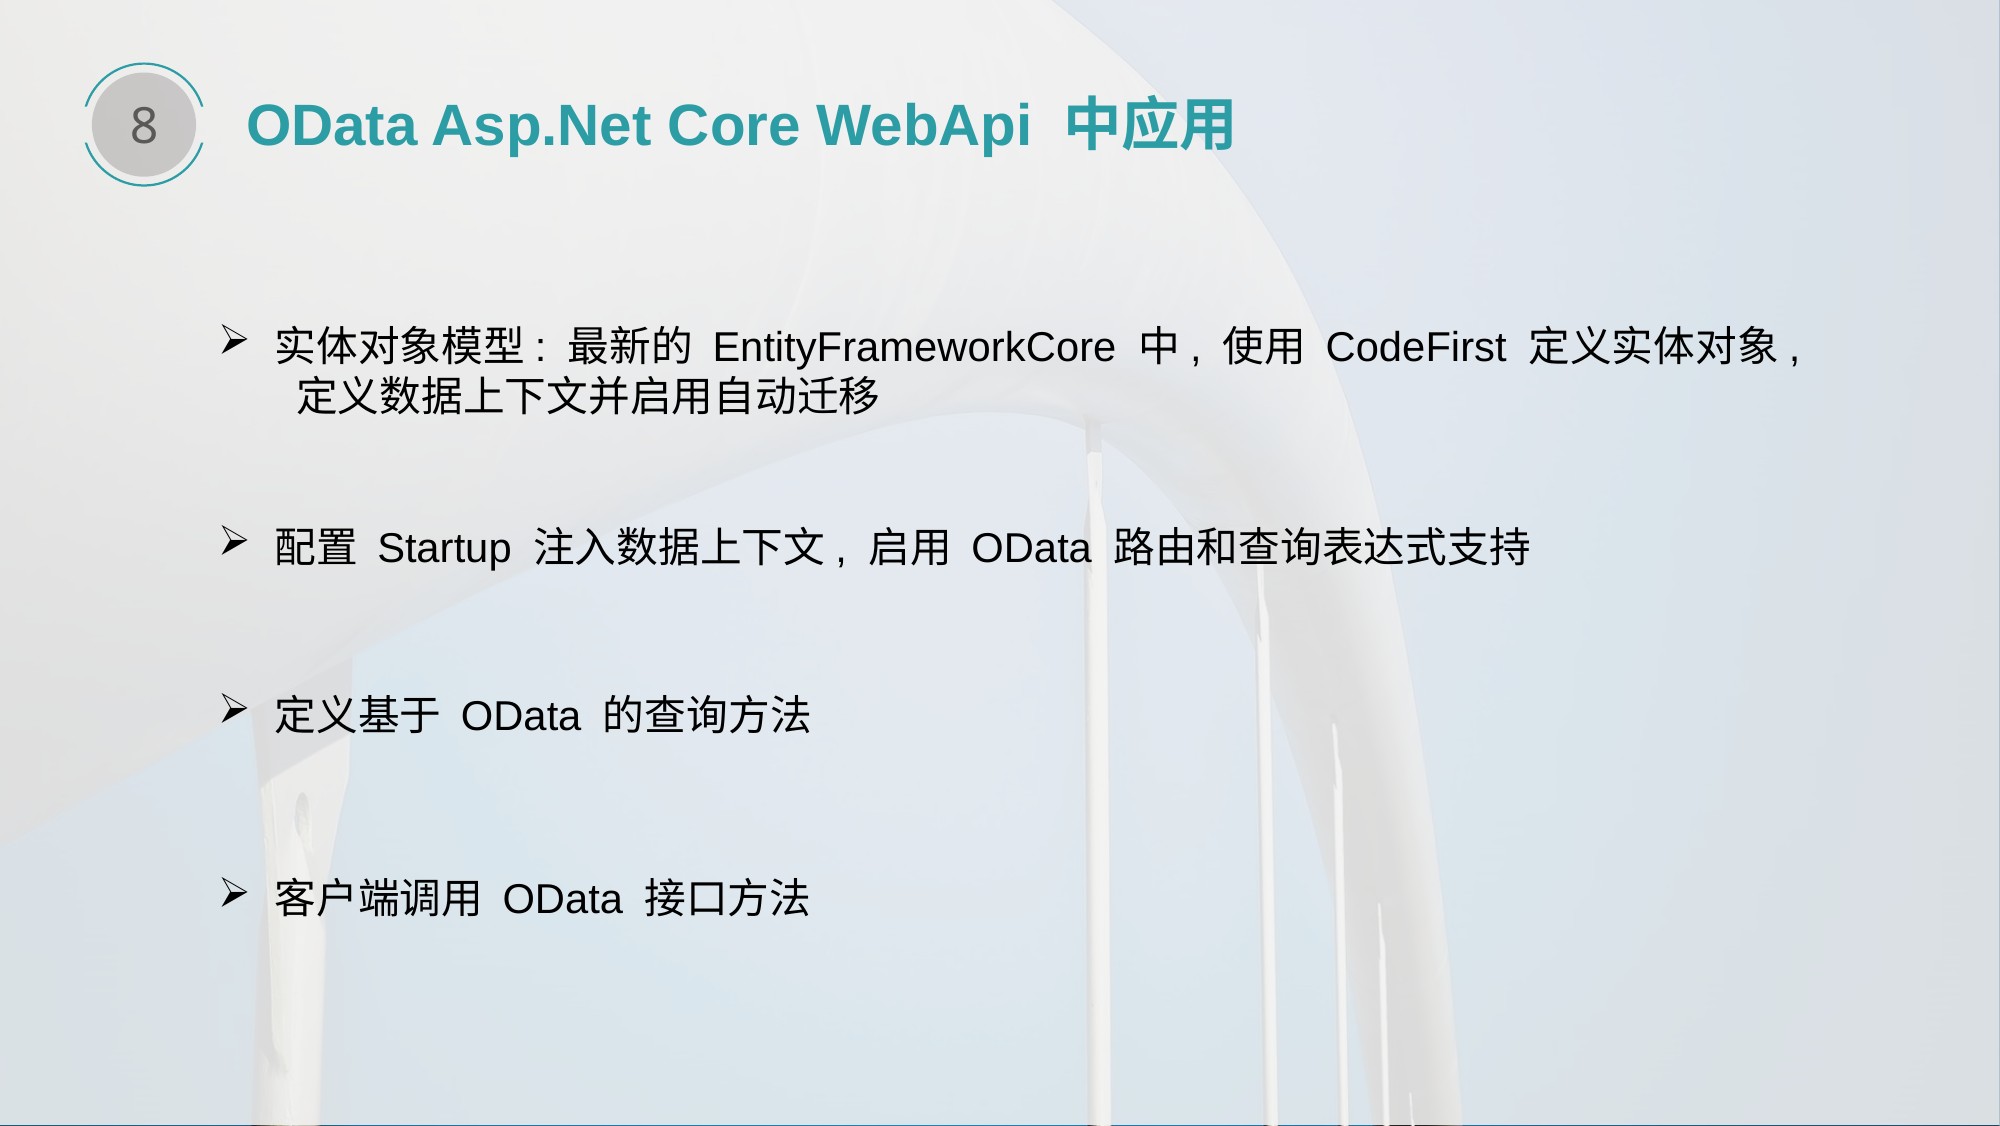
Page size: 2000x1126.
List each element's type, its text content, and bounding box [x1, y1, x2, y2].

text_box 配置 Startup 注入数据上下文, 启用 OData 路由和查询表达式支持 [203, 513, 1806, 579]
text_box 定义基于 OData 的查询方法 [203, 681, 1806, 747]
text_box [84, 62, 1253, 187]
text_box 客户端调用 OData 接口方法 [203, 864, 1806, 930]
text_box 实体对象模型: 最新的 EntityFrameworkCore 中, 使用 CodeFirst 定义实体对象, 定义数据上下文并启用自动迁移 [203, 312, 1806, 428]
